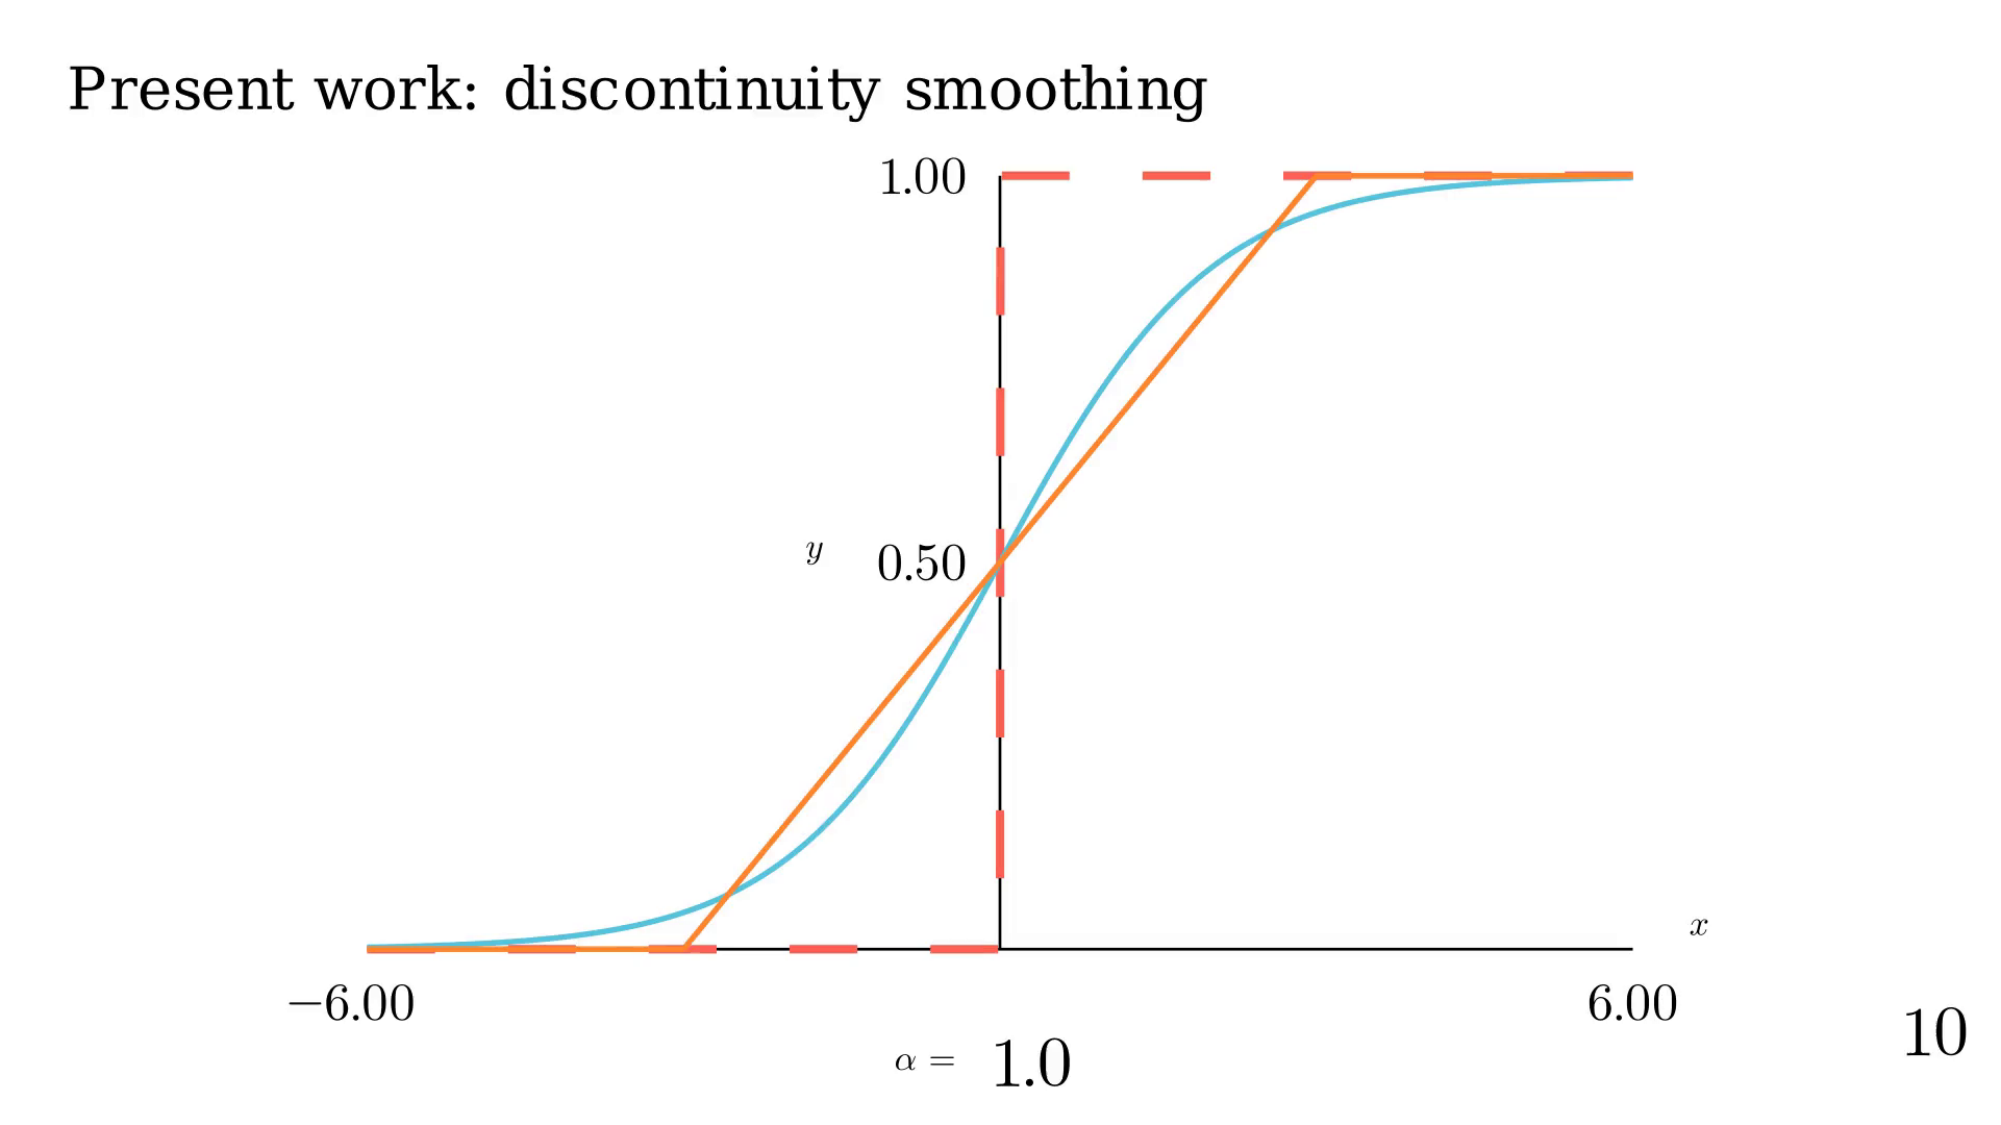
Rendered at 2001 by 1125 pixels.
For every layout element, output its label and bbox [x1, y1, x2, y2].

text_box [0, 0, 2000, 1125]
